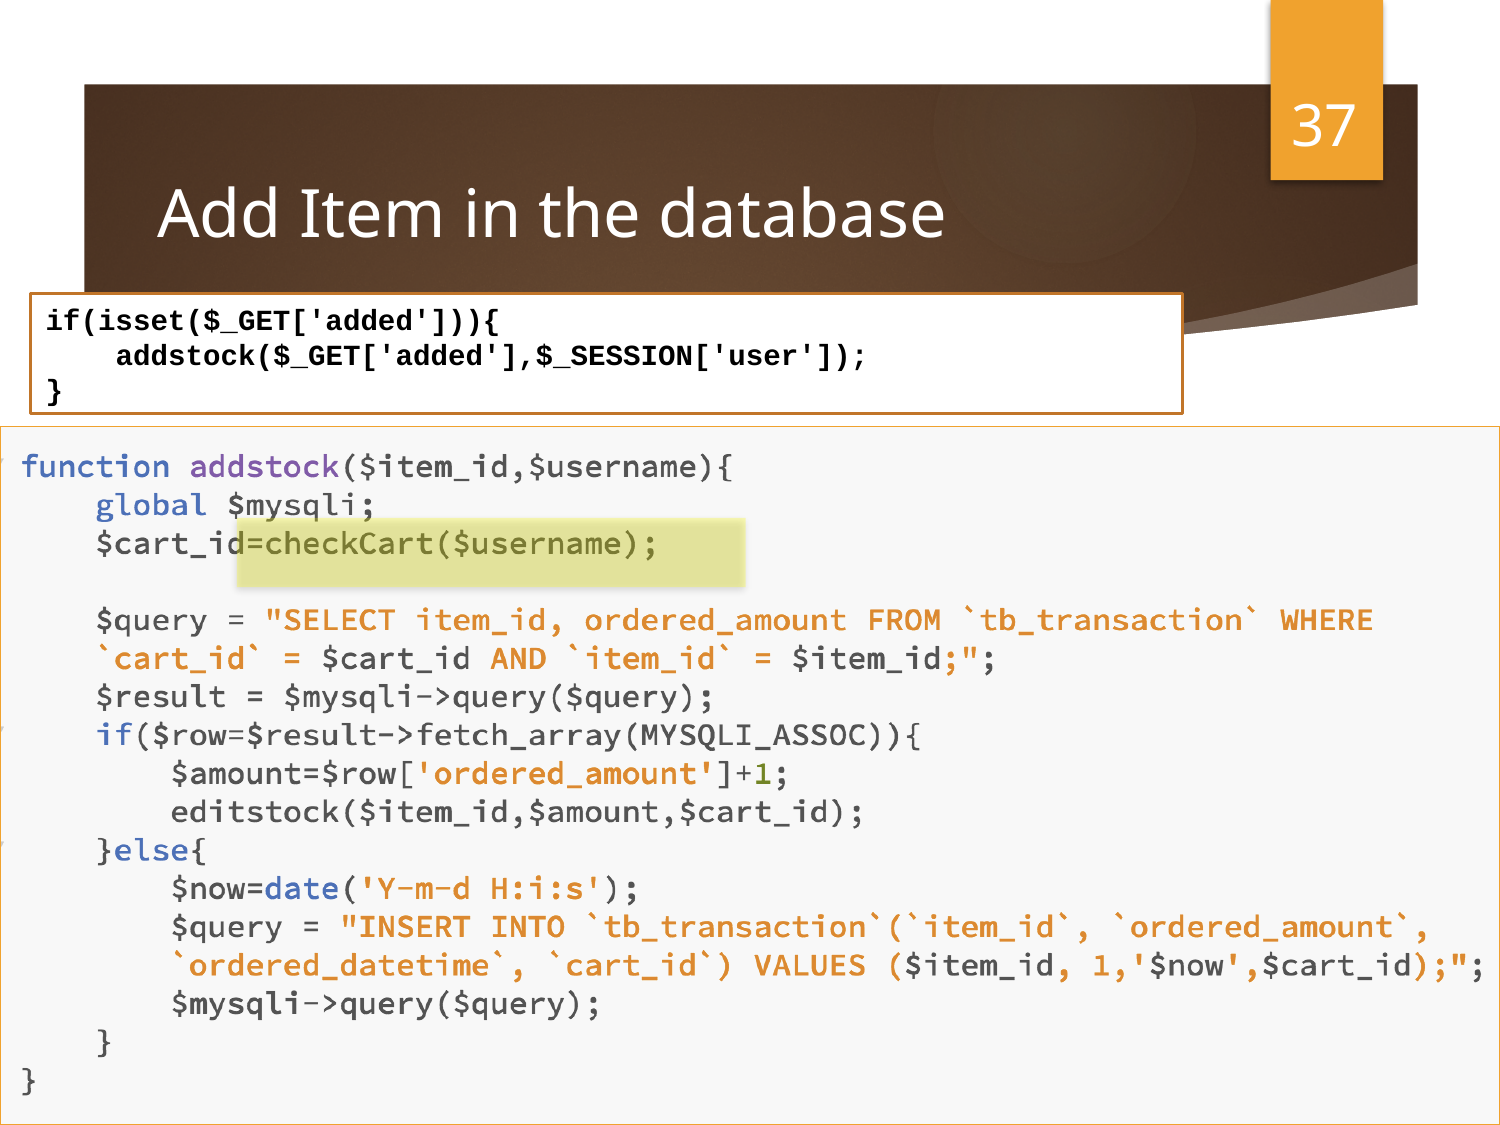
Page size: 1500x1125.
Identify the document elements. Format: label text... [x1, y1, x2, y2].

picture [0, 426, 1500, 1125]
text_box if(isset($_GET['added'])){ addstock($_GET['added'],$_SESSION['user']); } [29, 292, 1184, 415]
title Add Item in the database [142, 152, 1183, 269]
slide_number 37 [1259, 48, 1390, 175]
